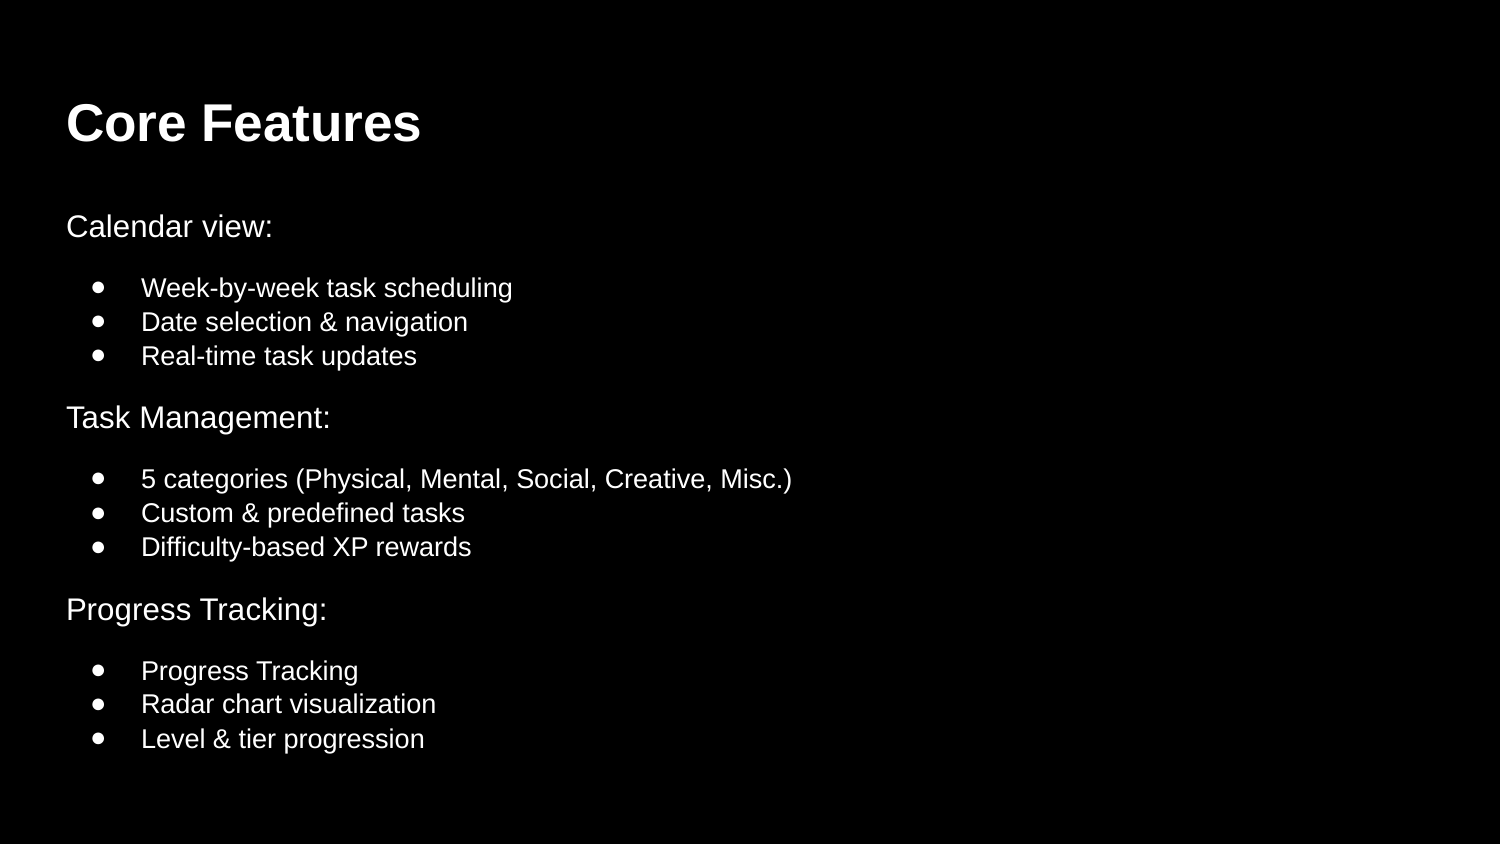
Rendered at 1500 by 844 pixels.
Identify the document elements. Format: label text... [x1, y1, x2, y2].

title Core Features [51, 72, 1449, 167]
list Calendar view: Week-by-week task scheduling Date selection & navigation Real-time task updates Task Management: 5 categories (Physical, Mental, Social, Creative, Misc.) Custom & predefined tasks Difficulty-based XP rewards Progress Tracking: Progress Tracking Radar chart visualization Level & tier progression [51, 189, 1449, 750]
